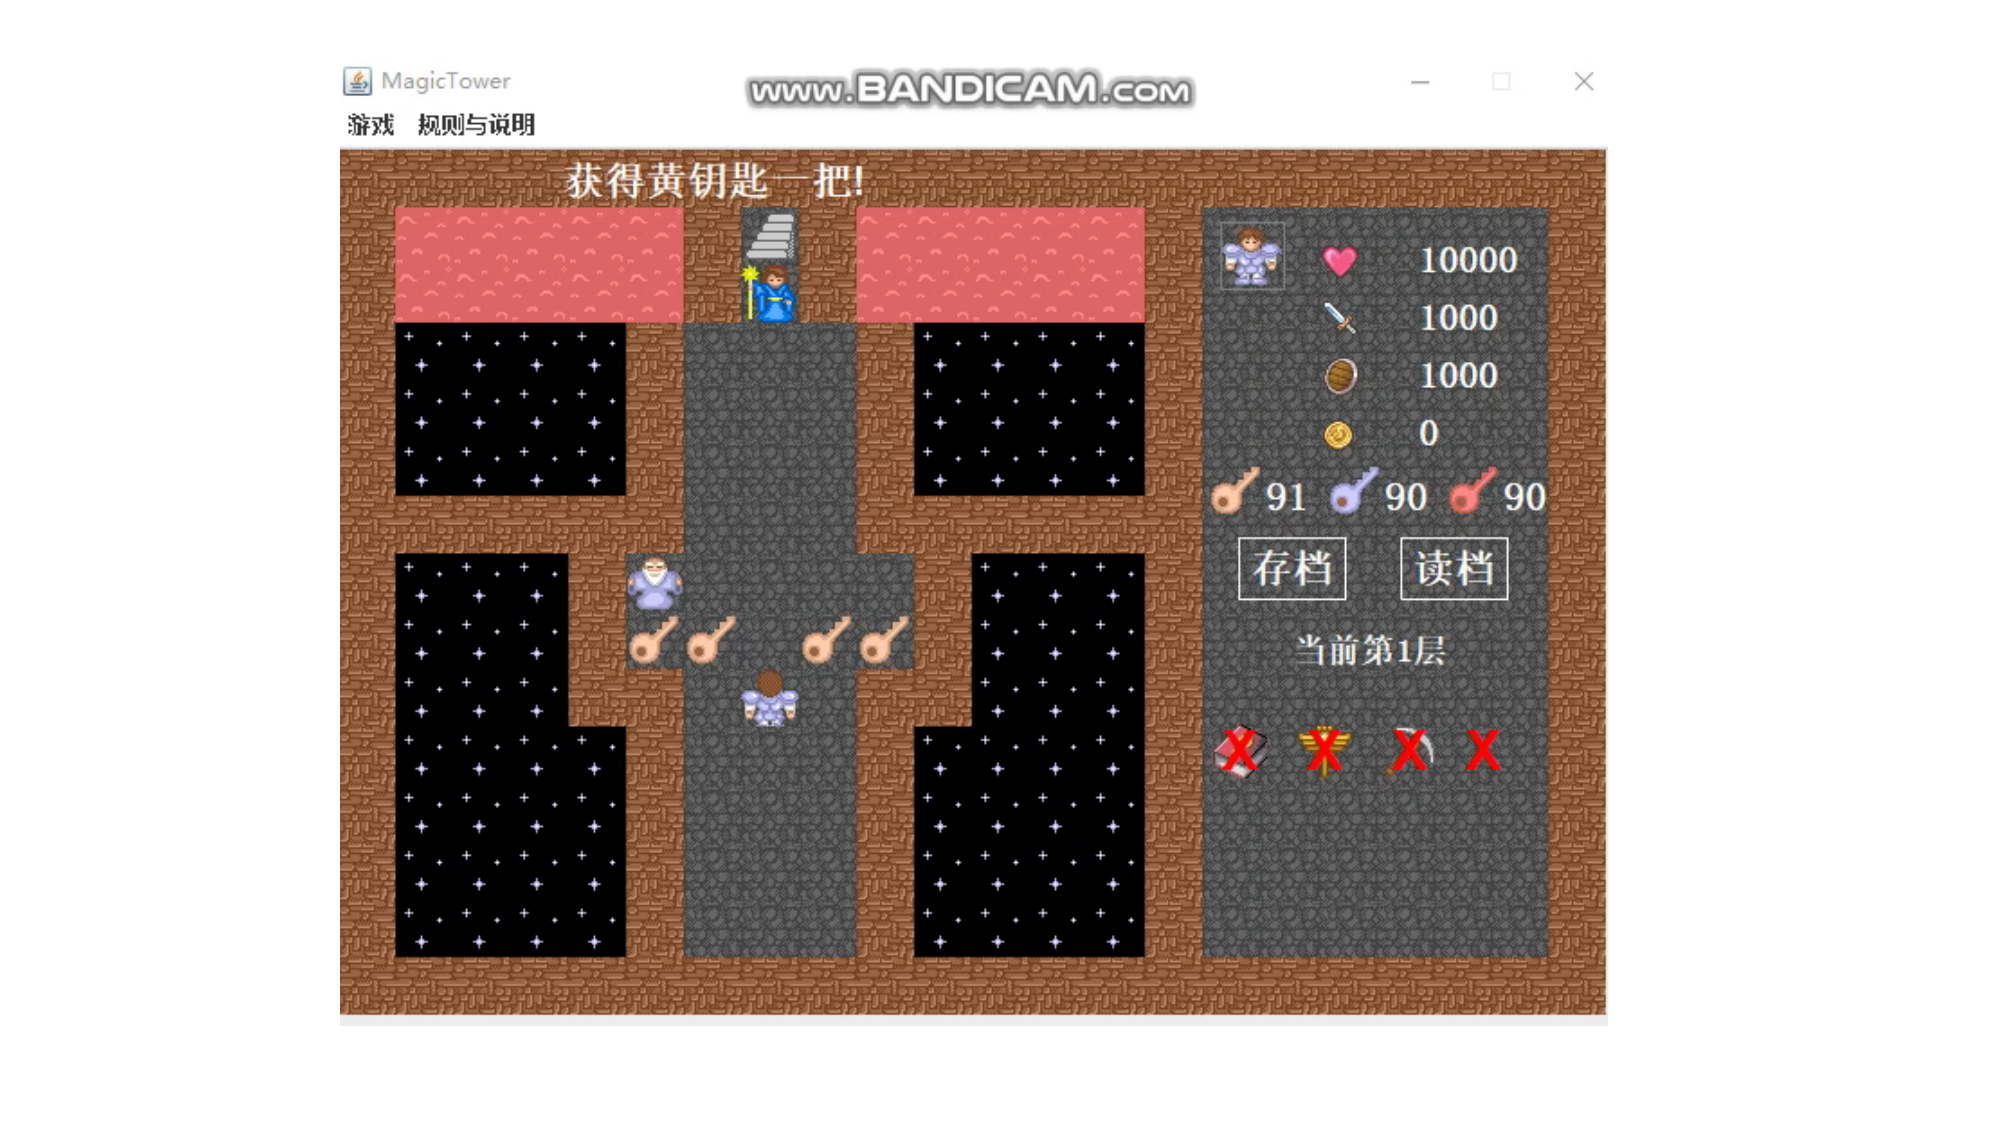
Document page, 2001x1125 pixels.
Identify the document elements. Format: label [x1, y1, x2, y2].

list [339, 59, 1609, 1027]
